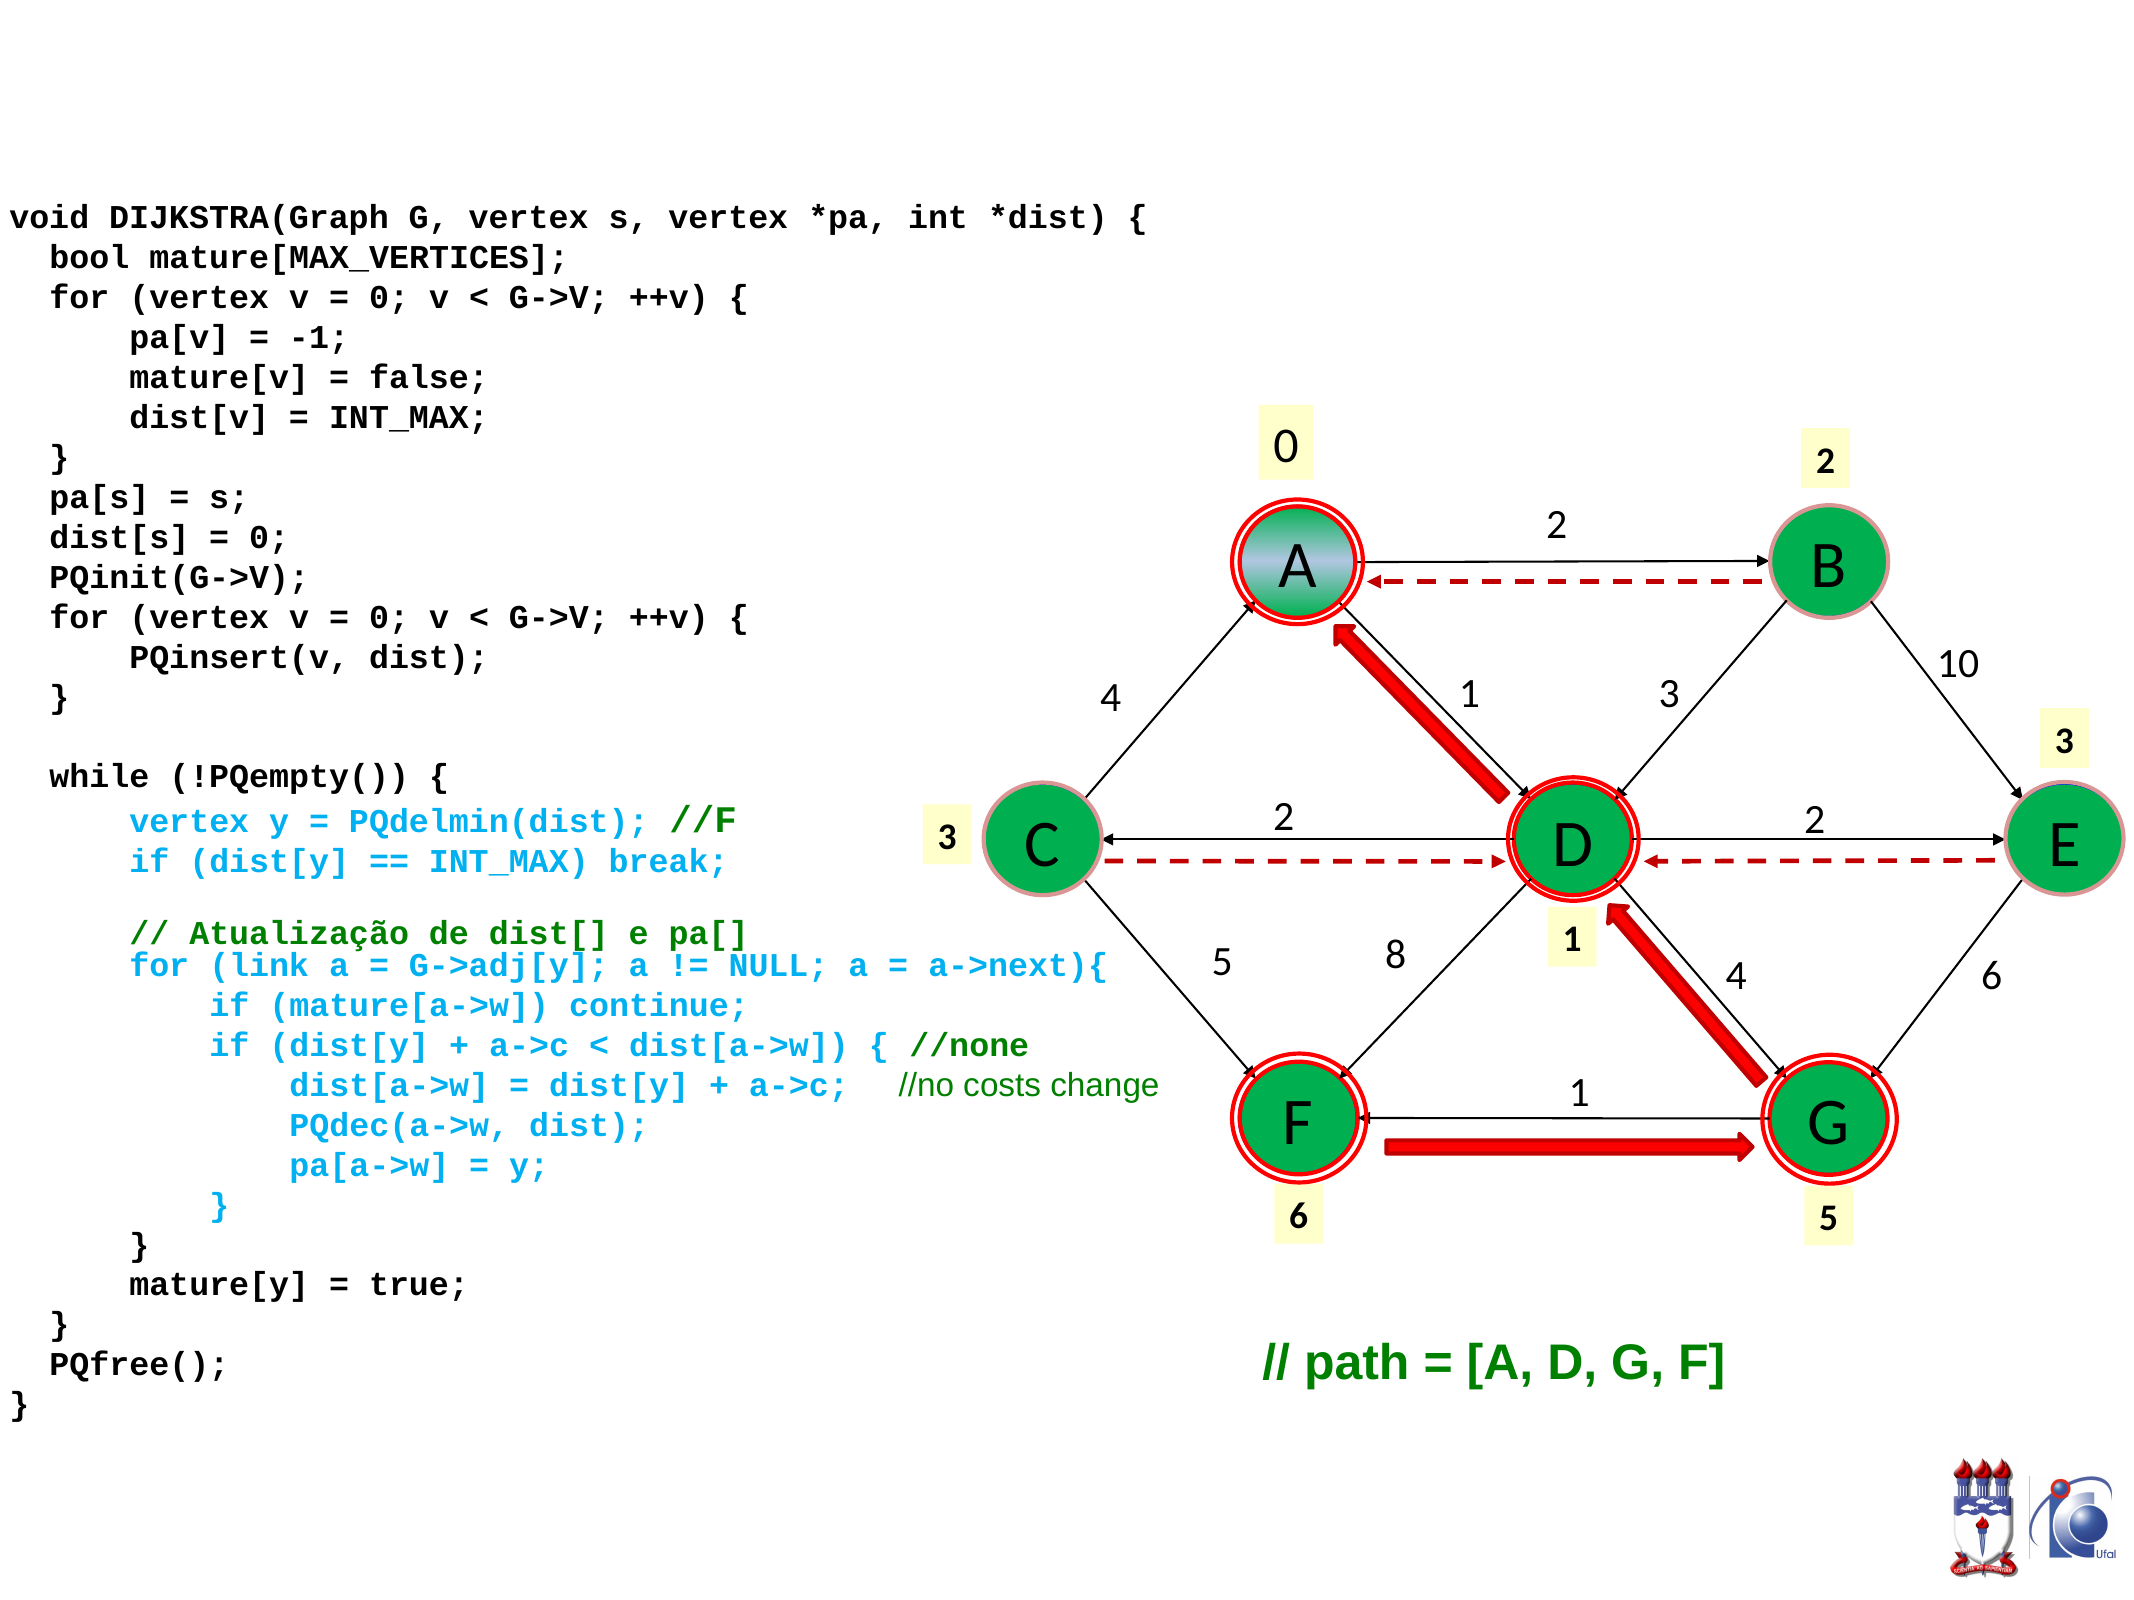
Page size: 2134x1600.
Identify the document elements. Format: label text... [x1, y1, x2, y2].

text_box void DIJKSTRA(Graph G, vertex s, vertex *pa, int *dist) { bool mature[MAX_VERTICES]; for (vertex v = 0; v < G->V; ++v) { pa[v] = -1; mature[v] = false; dist[v] = INT_MAX; } pa[s] = s; dist[s] = 0; PQinit(G->V); for (vertex v = 0; v < G->V; ++v) { PQinsert(v, dist); } while (!PQempty()) { vertex y = PQdelmin(dist); //F if (dist[y] == INT_MAX) break; // Atualização de dist[] e pa[] for (link a = G->adj[y]; a != NULL; a = a->next){ if (mature[a->w]) continue; if (dist[y] + a->c < dist[a->w]) { //none dist[a->w] = dist[y] + a->c; //no costs change PQdec(a->w, dist); pa[a->w] = y; } } mature[y] = true; } PQfree(); } [0, 188, 1302, 1430]
picture [1947, 1456, 2019, 1578]
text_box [1870, 601, 2024, 801]
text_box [1614, 600, 1787, 801]
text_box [982, 404, 2124, 1454]
picture [2028, 1476, 2116, 1559]
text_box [1339, 878, 1532, 1079]
text_box 3 [922, 804, 972, 865]
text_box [1614, 878, 1787, 1079]
